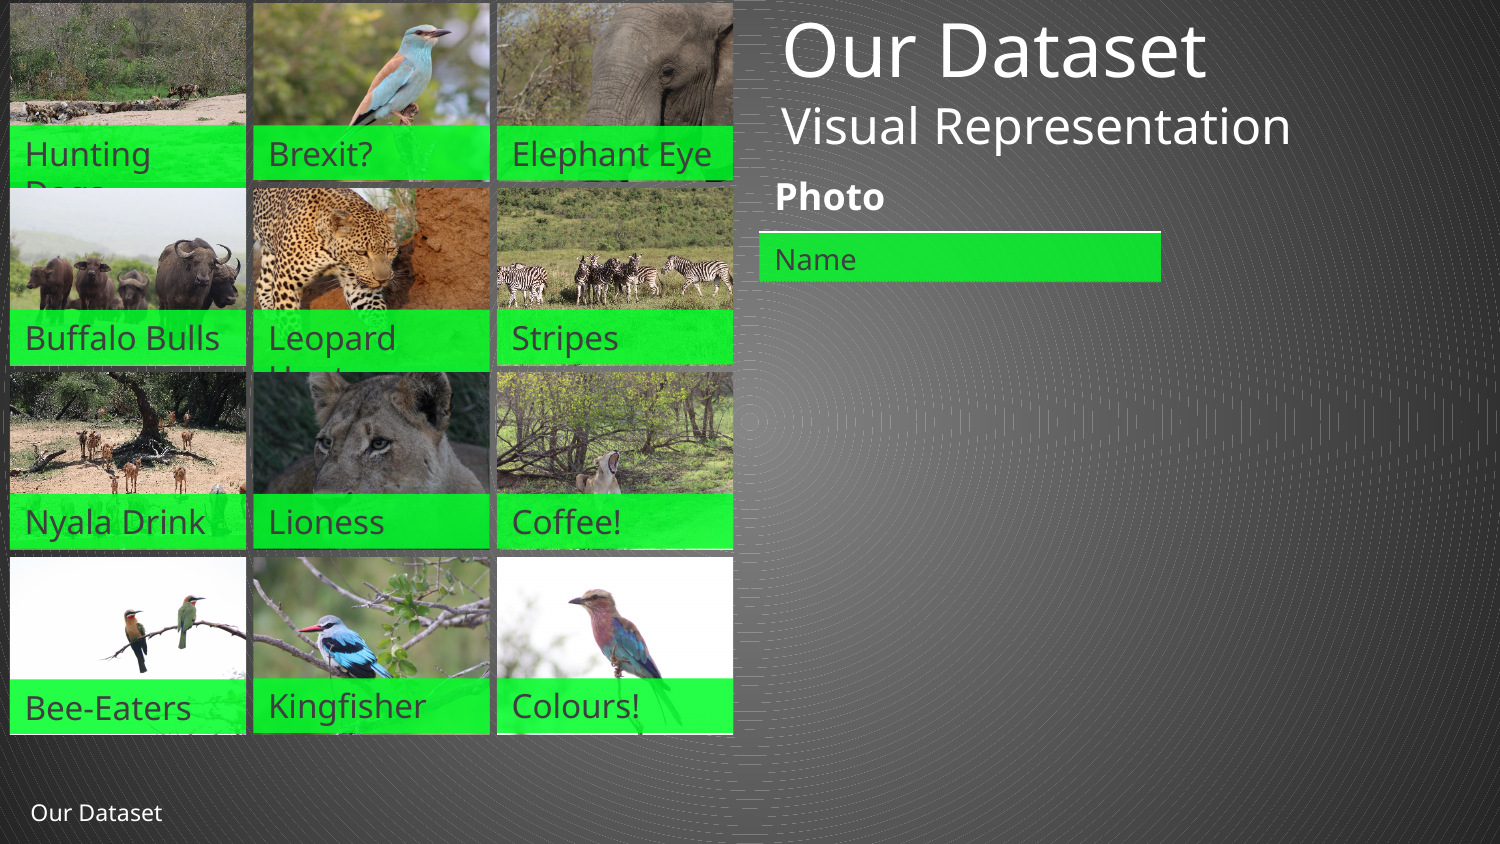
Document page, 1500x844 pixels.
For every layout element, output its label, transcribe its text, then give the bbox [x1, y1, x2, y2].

table_cell Name [759, 233, 1161, 282]
picture [253, 556, 490, 735]
text_box Our Dataset [766, 12, 1424, 87]
table_header Photo [759, 160, 1161, 231]
picture [9, 372, 247, 550]
picture [9, 557, 247, 736]
text_box Our Dataset [16, 783, 471, 836]
picture [496, 372, 734, 550]
text_box Visual Representation [766, 87, 1462, 164]
picture [496, 3, 734, 182]
picture [9, 187, 247, 366]
picture [253, 3, 490, 182]
picture [496, 187, 734, 366]
picture [9, 3, 247, 182]
picture [496, 556, 734, 735]
picture [253, 187, 490, 366]
picture [253, 372, 490, 550]
